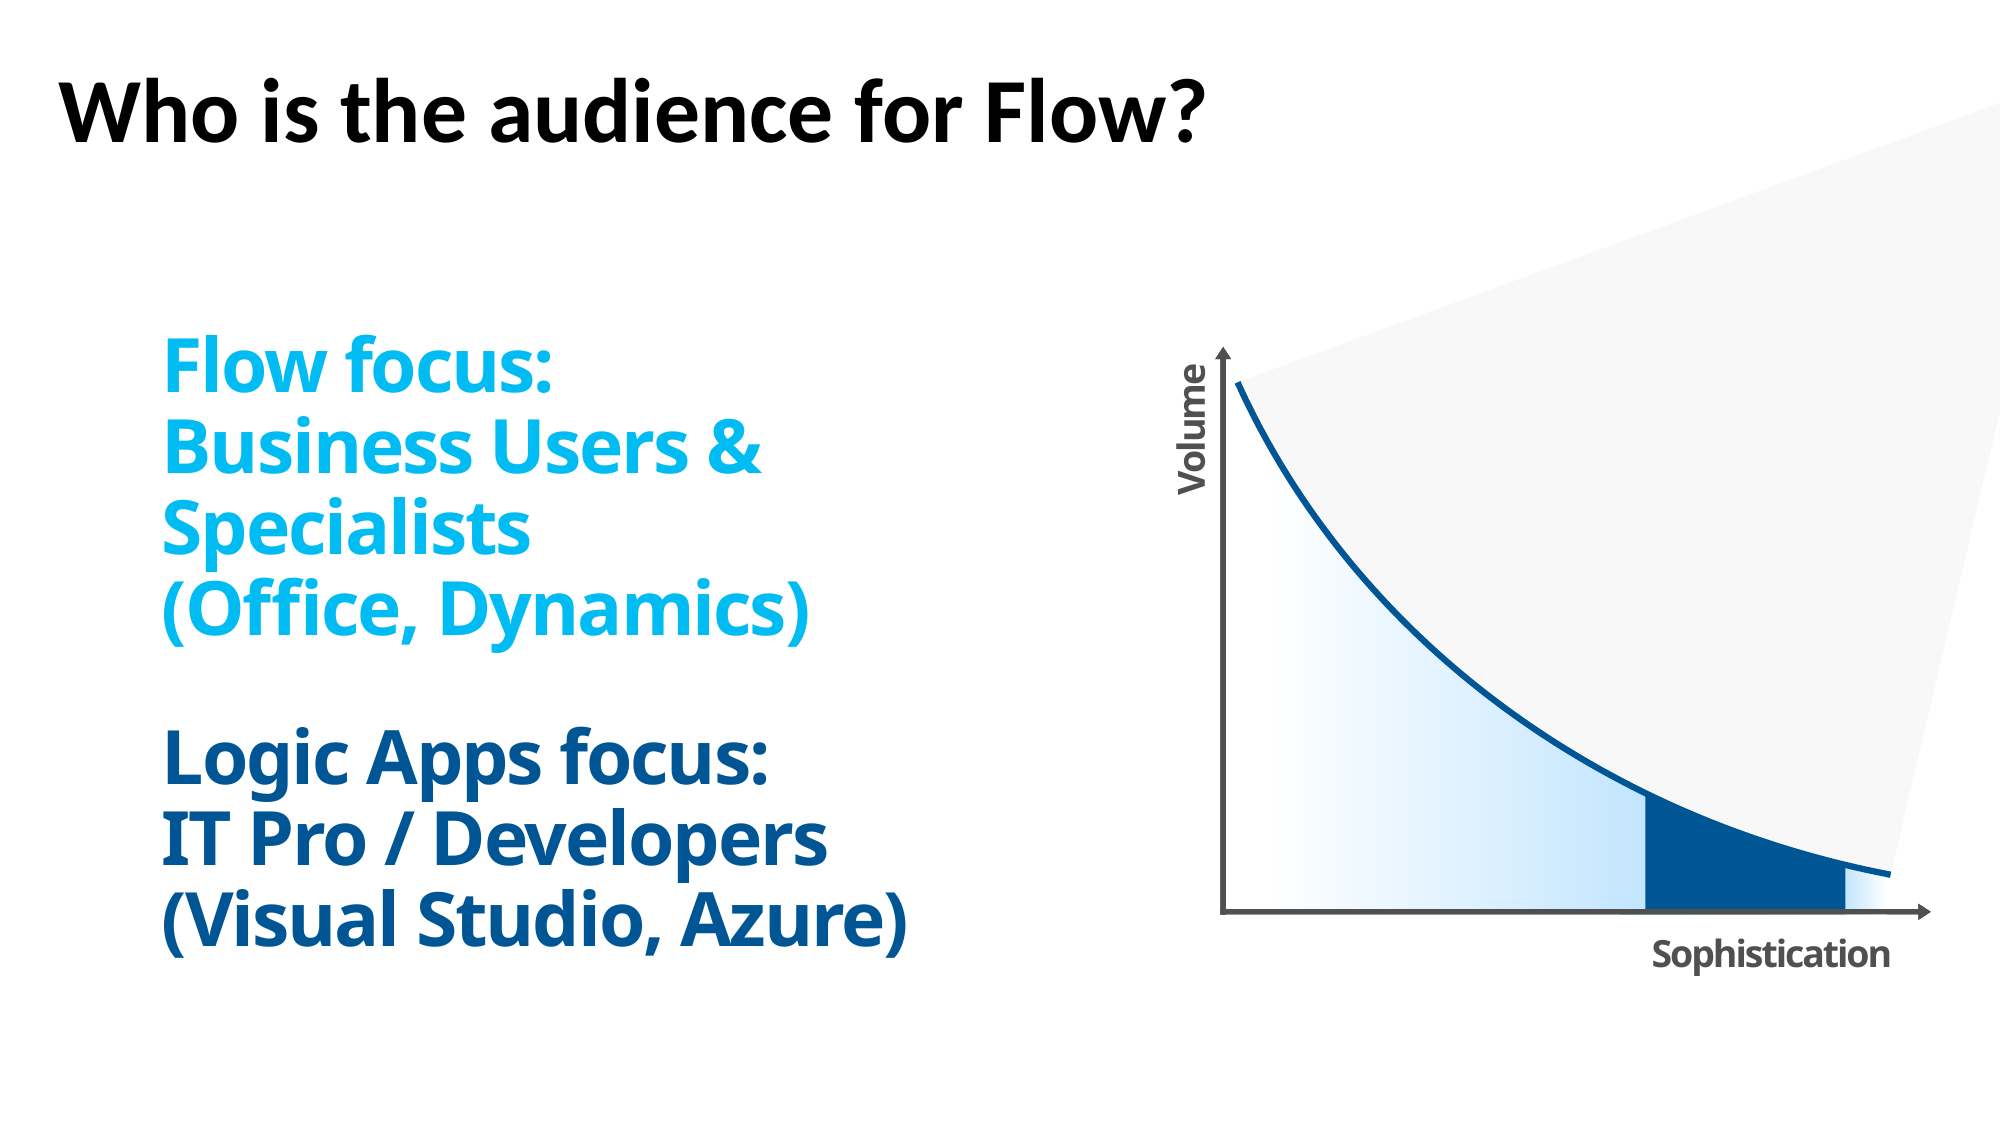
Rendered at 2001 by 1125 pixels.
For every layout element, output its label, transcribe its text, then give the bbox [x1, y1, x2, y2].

title Who is the audience for Flow? [43, 41, 1157, 186]
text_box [1157, 0, 2000, 997]
text_box Flow focus: Business Users & Specialists (Office, Dynamics) [137, 312, 1125, 496]
text_box Logic Apps focus: IT Pro / Developers (Visual Studio, Azure) [137, 705, 1125, 889]
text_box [1170, 0, 2000, 920]
